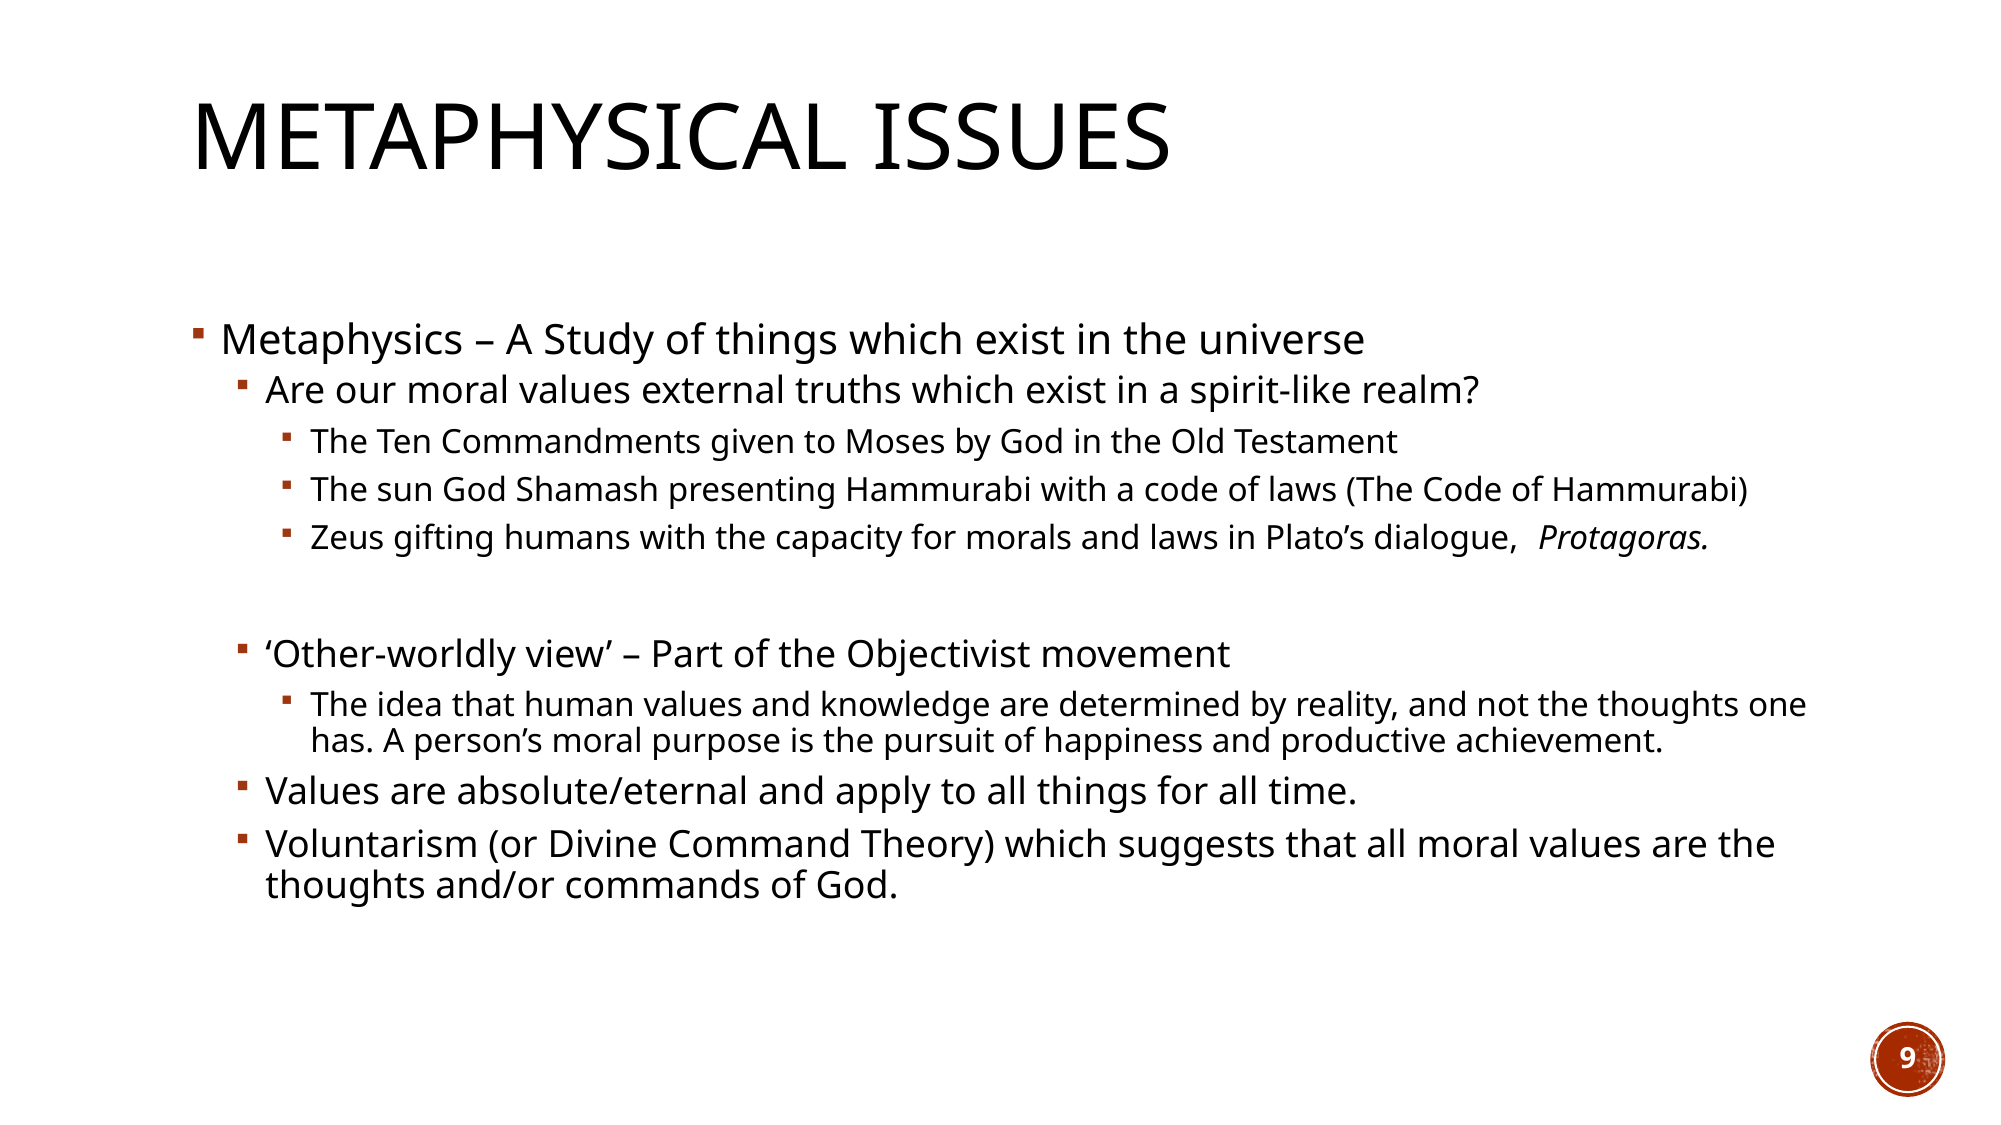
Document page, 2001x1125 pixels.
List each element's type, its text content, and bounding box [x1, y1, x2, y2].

slide_number 9 [1855, 1028, 1961, 1089]
title Metaphysical Issues [175, 79, 1826, 201]
list Metaphysics – A Study of things which exist in the universe Are our moral values external truths which exist in a spirit-like realm? The Ten Commandments given to Moses by God in the Old Testament The sun God Shamash presenting Hammurabi with a code of laws (The Code of Hammurabi) Zeus gifting humans with the capacity for morals and laws in Plato’s dialogue, Protagoras. ‘Other-worldly view’ – Part of the Objectivist movement The idea that human values and knowledge are determined by reality, and not the thoughts one has. A person’s moral purpose is the pursuit of happiness and productive achievement. Values are absolute/eternal and apply to all things for all time. Voluntarism (or Divine Command Theory) which suggests that all moral values are the thoughts and/or commands of God. [175, 310, 1826, 1013]
